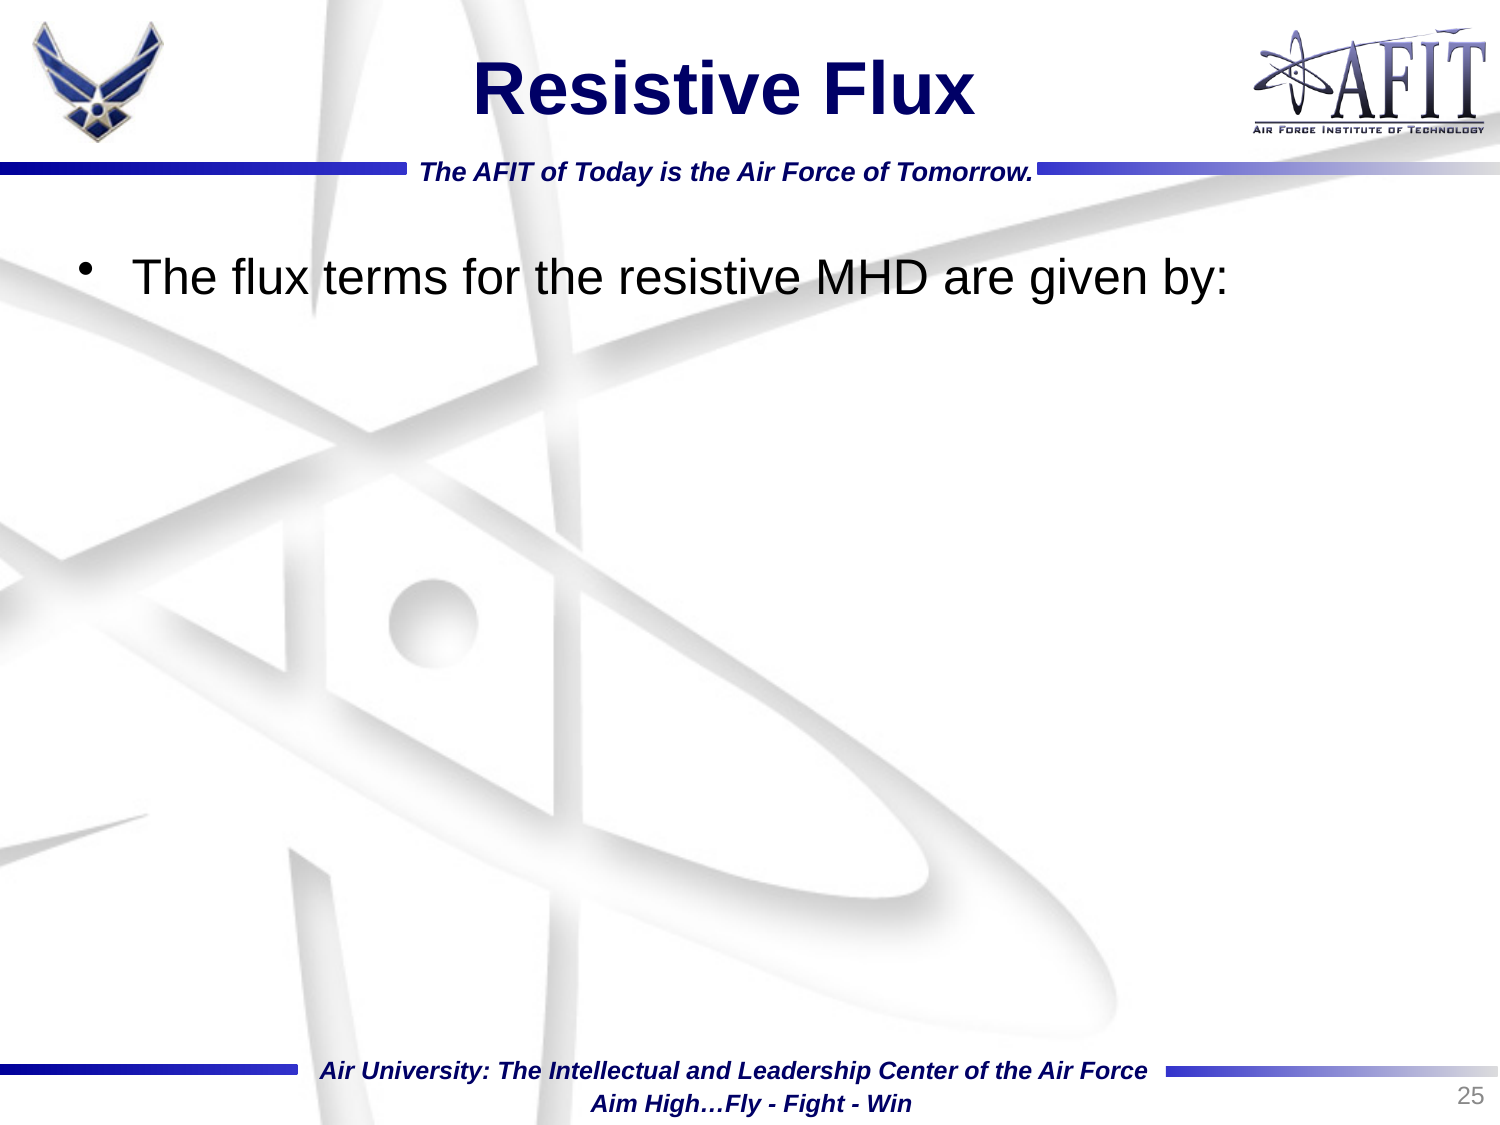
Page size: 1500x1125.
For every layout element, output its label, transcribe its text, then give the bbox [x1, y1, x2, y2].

picture [594, 169, 601, 179]
picture [868, 169, 875, 179]
slide_number 25 [1149, 1065, 1500, 1125]
picture [545, 169, 552, 179]
picture [610, 169, 616, 179]
picture [803, 169, 810, 179]
picture [916, 169, 923, 179]
picture [0, 169, 1500, 1125]
picture [1363, 0, 1500, 162]
picture [994, 169, 1001, 179]
picture [0, 0, 87, 162]
title Resistive Flux [87, 0, 1363, 169]
picture [957, 169, 964, 179]
